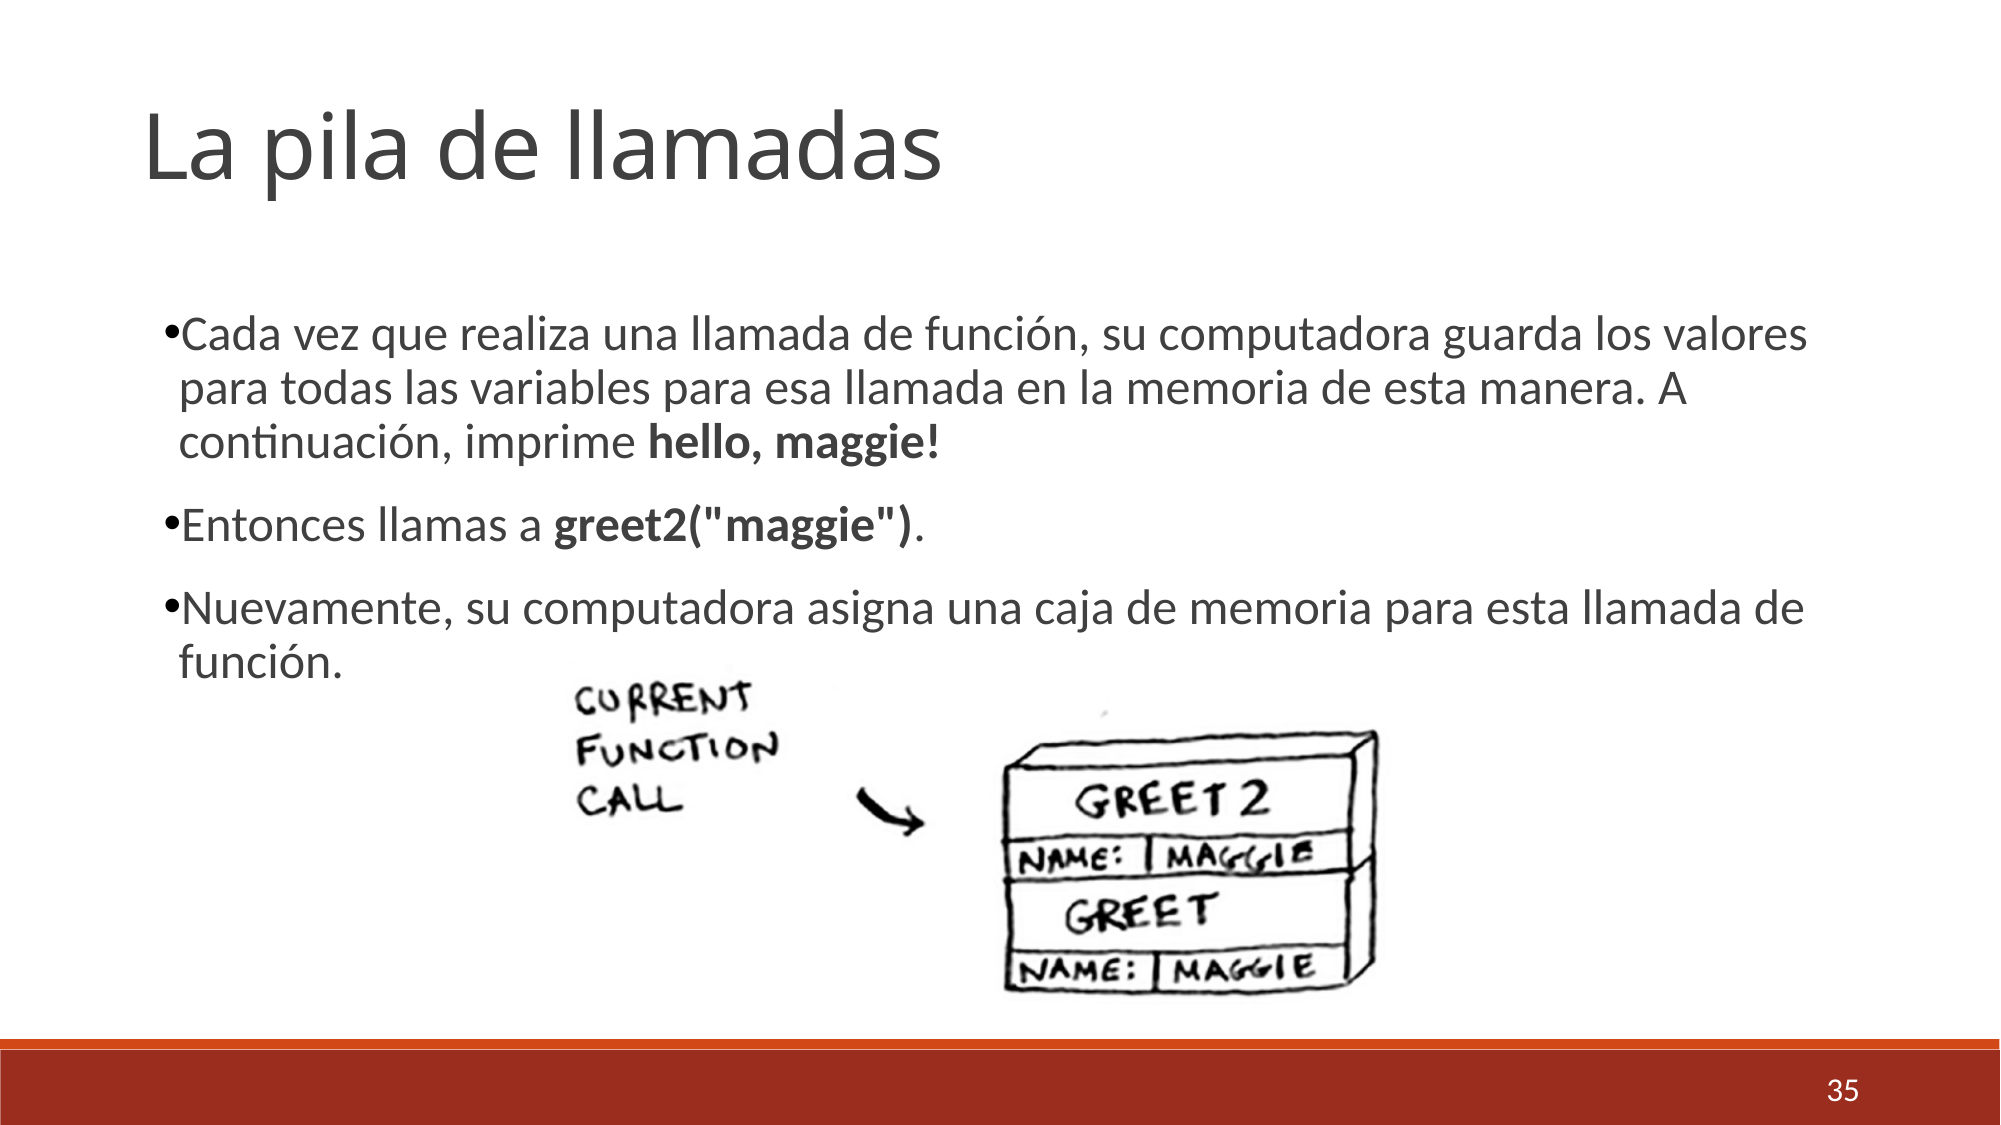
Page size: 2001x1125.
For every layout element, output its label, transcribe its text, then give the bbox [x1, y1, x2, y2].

slide_number 35 [126, 1061, 1875, 1115]
text_box Cada vez que realiza una llamada de función, su computadora guarda los valores para todas las variables para esa llamada en la memoria de esta manera. A continuación, imprime hello, maggie! Entonces llamas a greet2("maggie"). Nuevamente, su computadora asigna una caja de memoria para esta llamada de función. [148, 299, 1851, 975]
picture [554, 661, 1393, 1011]
text_box La pila de llamadas [126, 97, 1821, 237]
